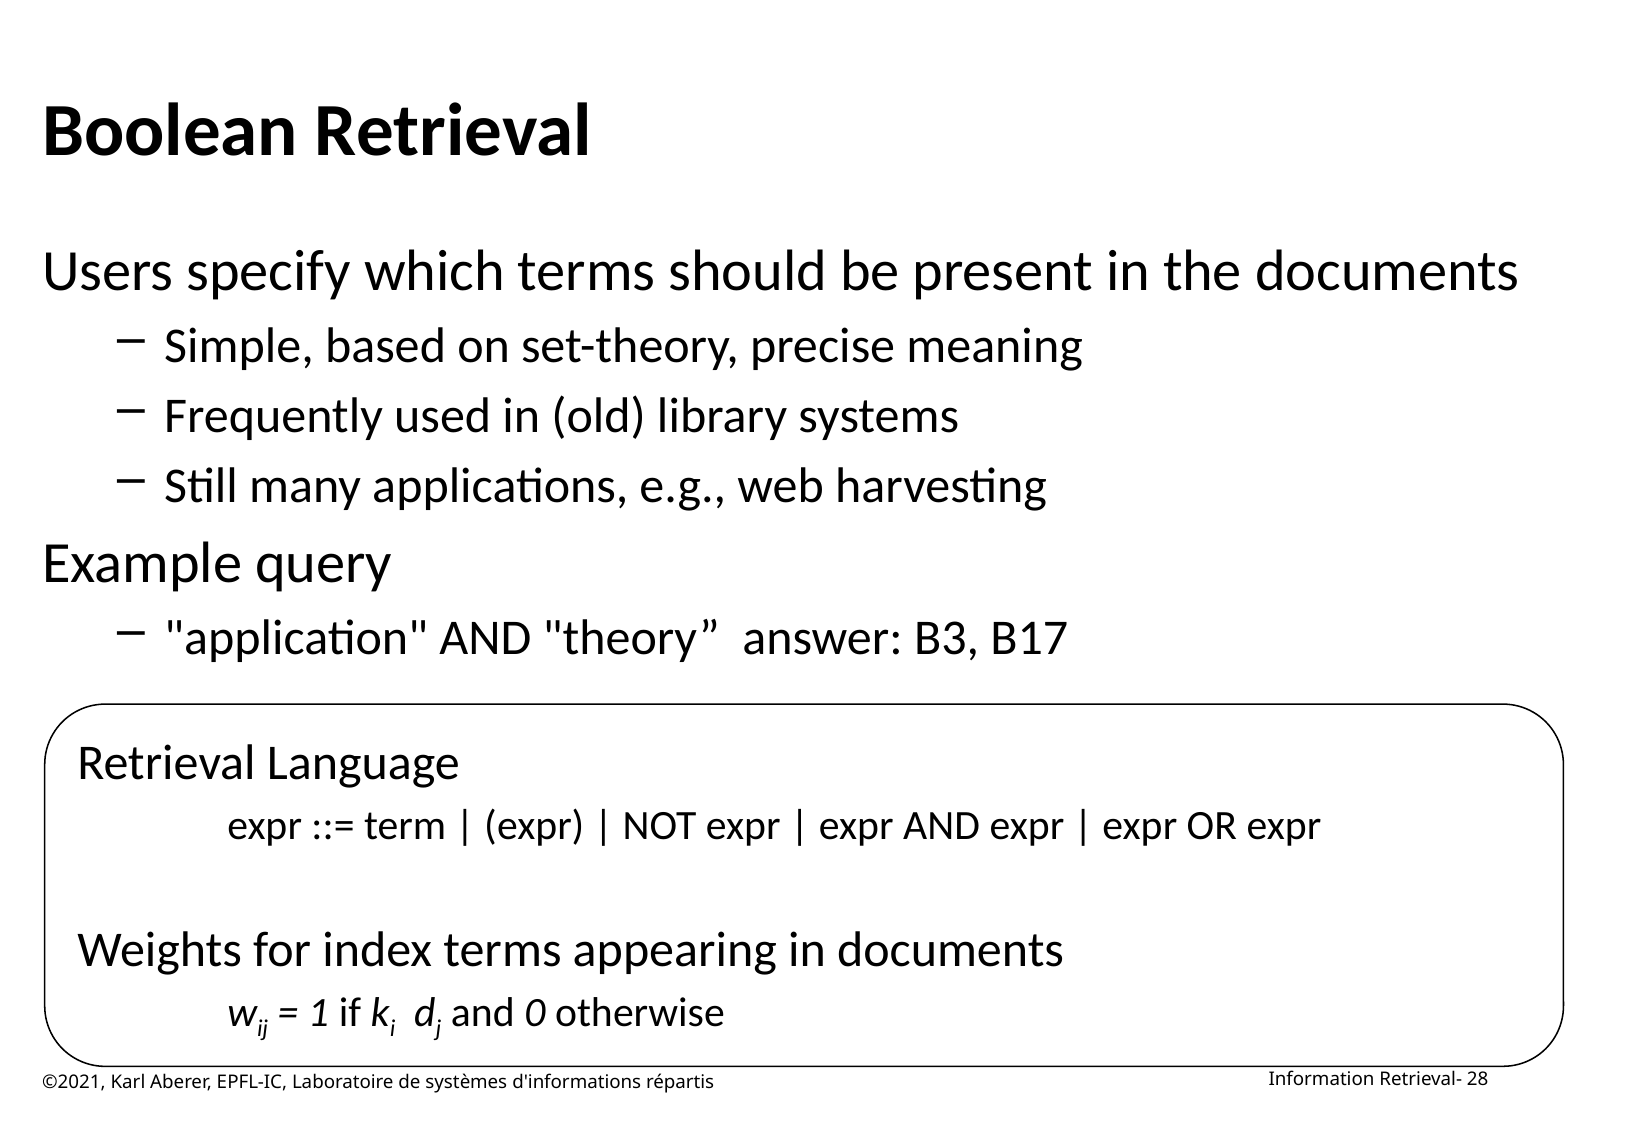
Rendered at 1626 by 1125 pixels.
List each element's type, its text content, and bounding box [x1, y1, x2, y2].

title Boolean Retrieval [27, 50, 1504, 200]
footer ©2021, Karl Aberer, EPFL-IC, Laboratoire de systèmes d'informations répartis [26, 1062, 1071, 1101]
